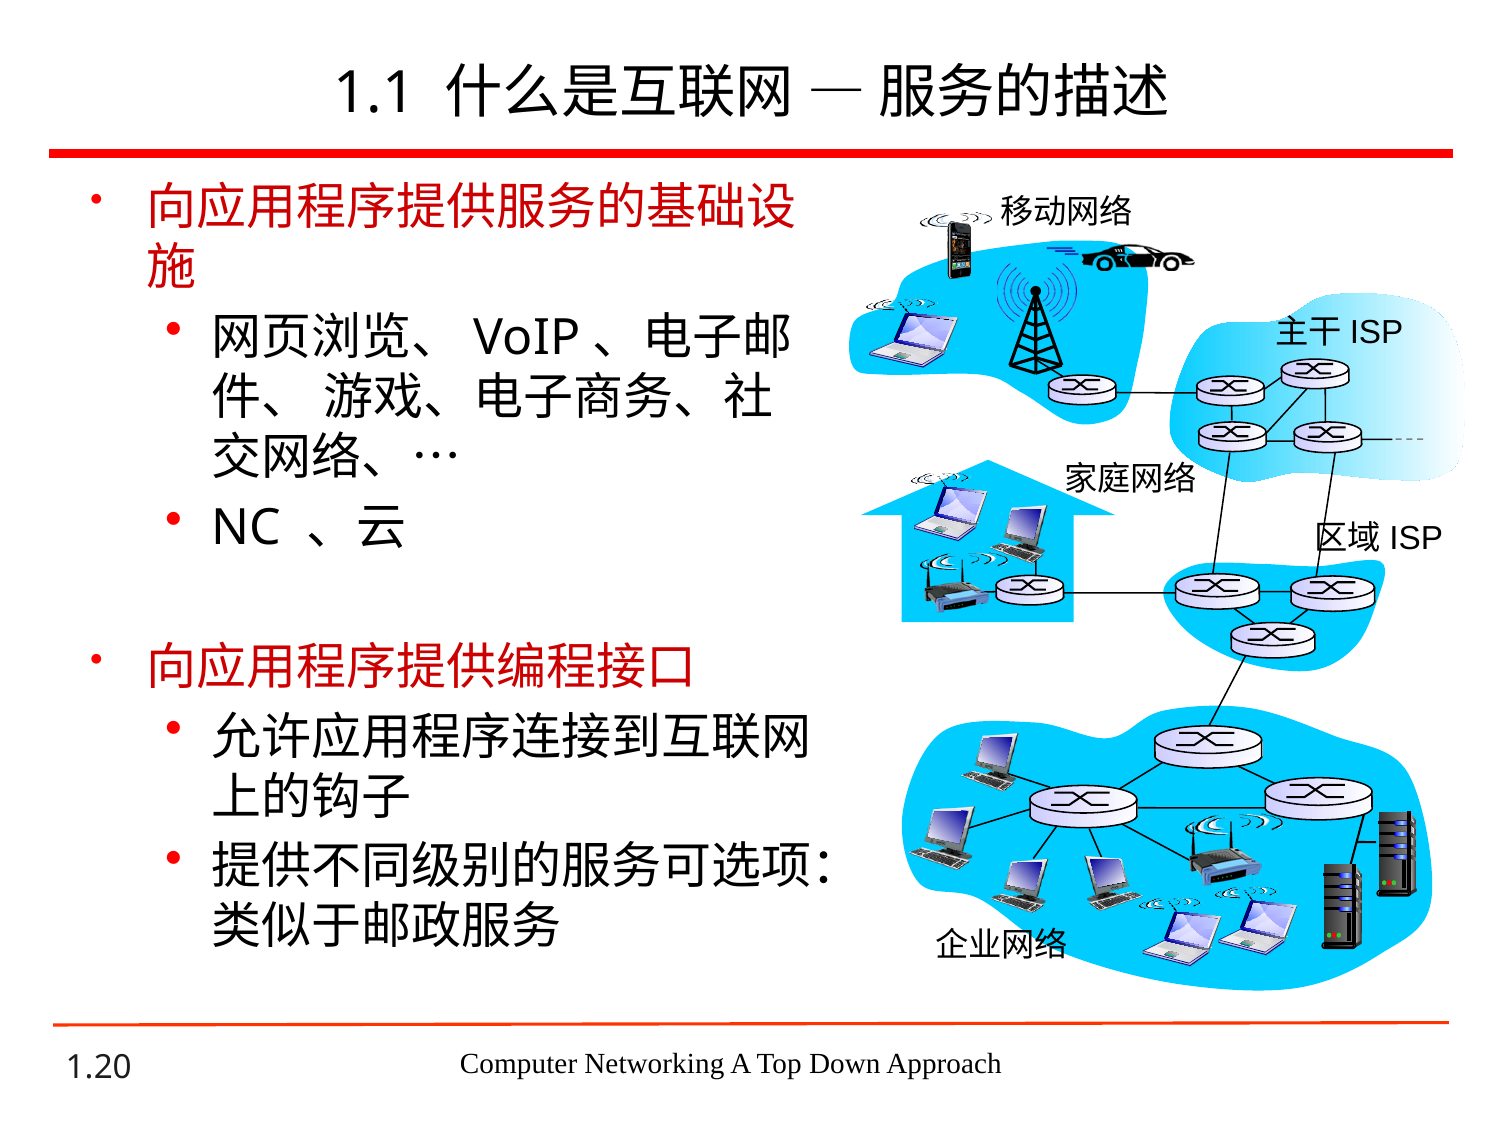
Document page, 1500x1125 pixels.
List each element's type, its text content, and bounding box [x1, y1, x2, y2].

title 1.1 什么是互联网 — 服务的描述 [51, 33, 1452, 146]
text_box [847, 182, 1467, 994]
list 向应用程序提供服务的基础设施 网页浏览、VoIP、电子邮件、 游戏、电子商务、社交网络、… NC 、云 向应用程序提供编程接口 允许应用程序连接到互联网上的钩子 提供不同级别的服务可选项：类似于邮政服务 [74, 166, 836, 1000]
